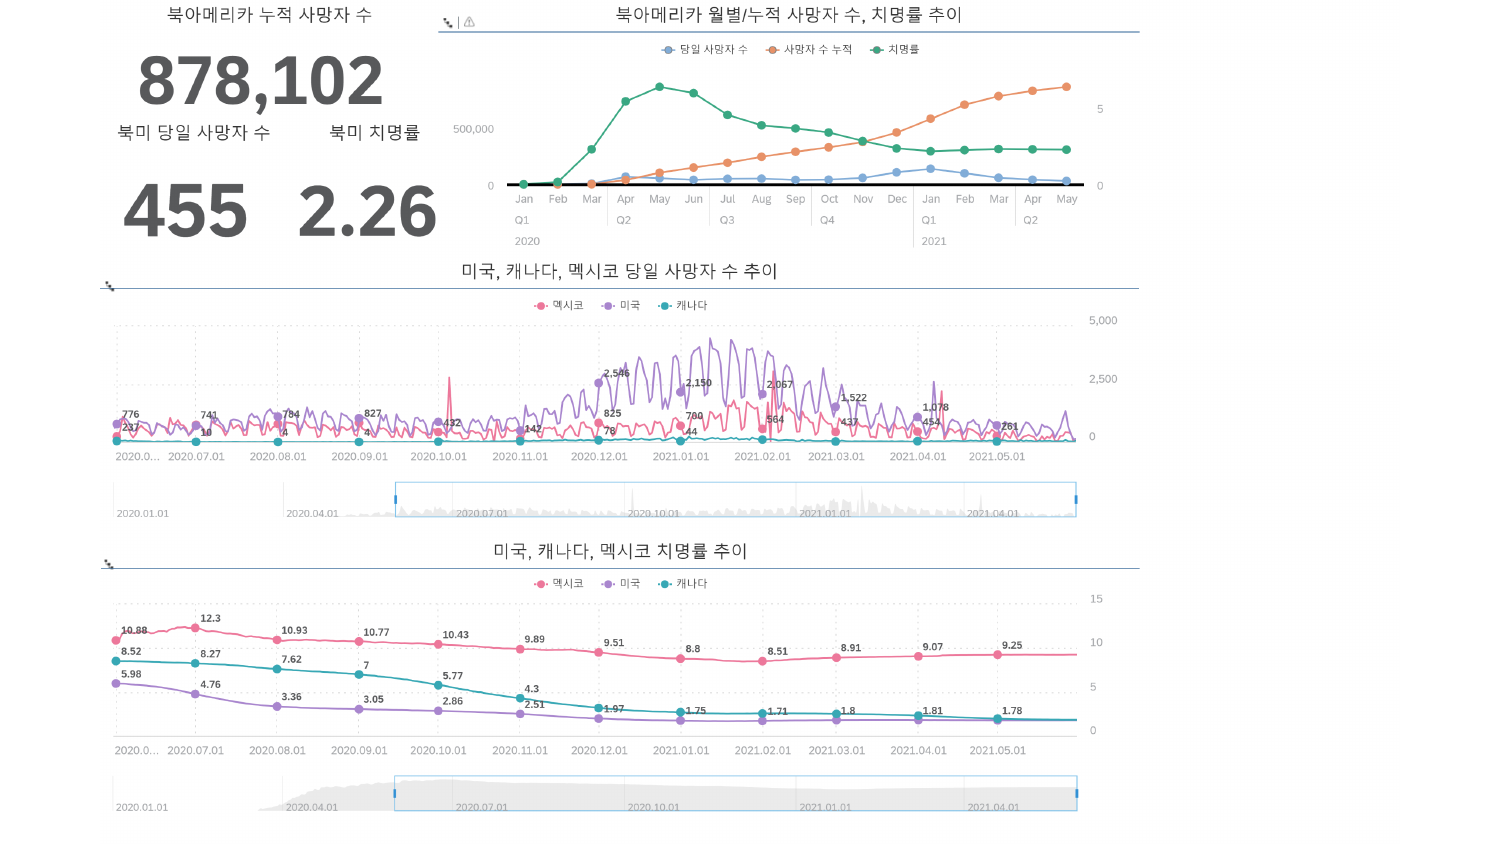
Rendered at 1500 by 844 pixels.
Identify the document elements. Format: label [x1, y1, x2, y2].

picture [100, 0, 1400, 844]
